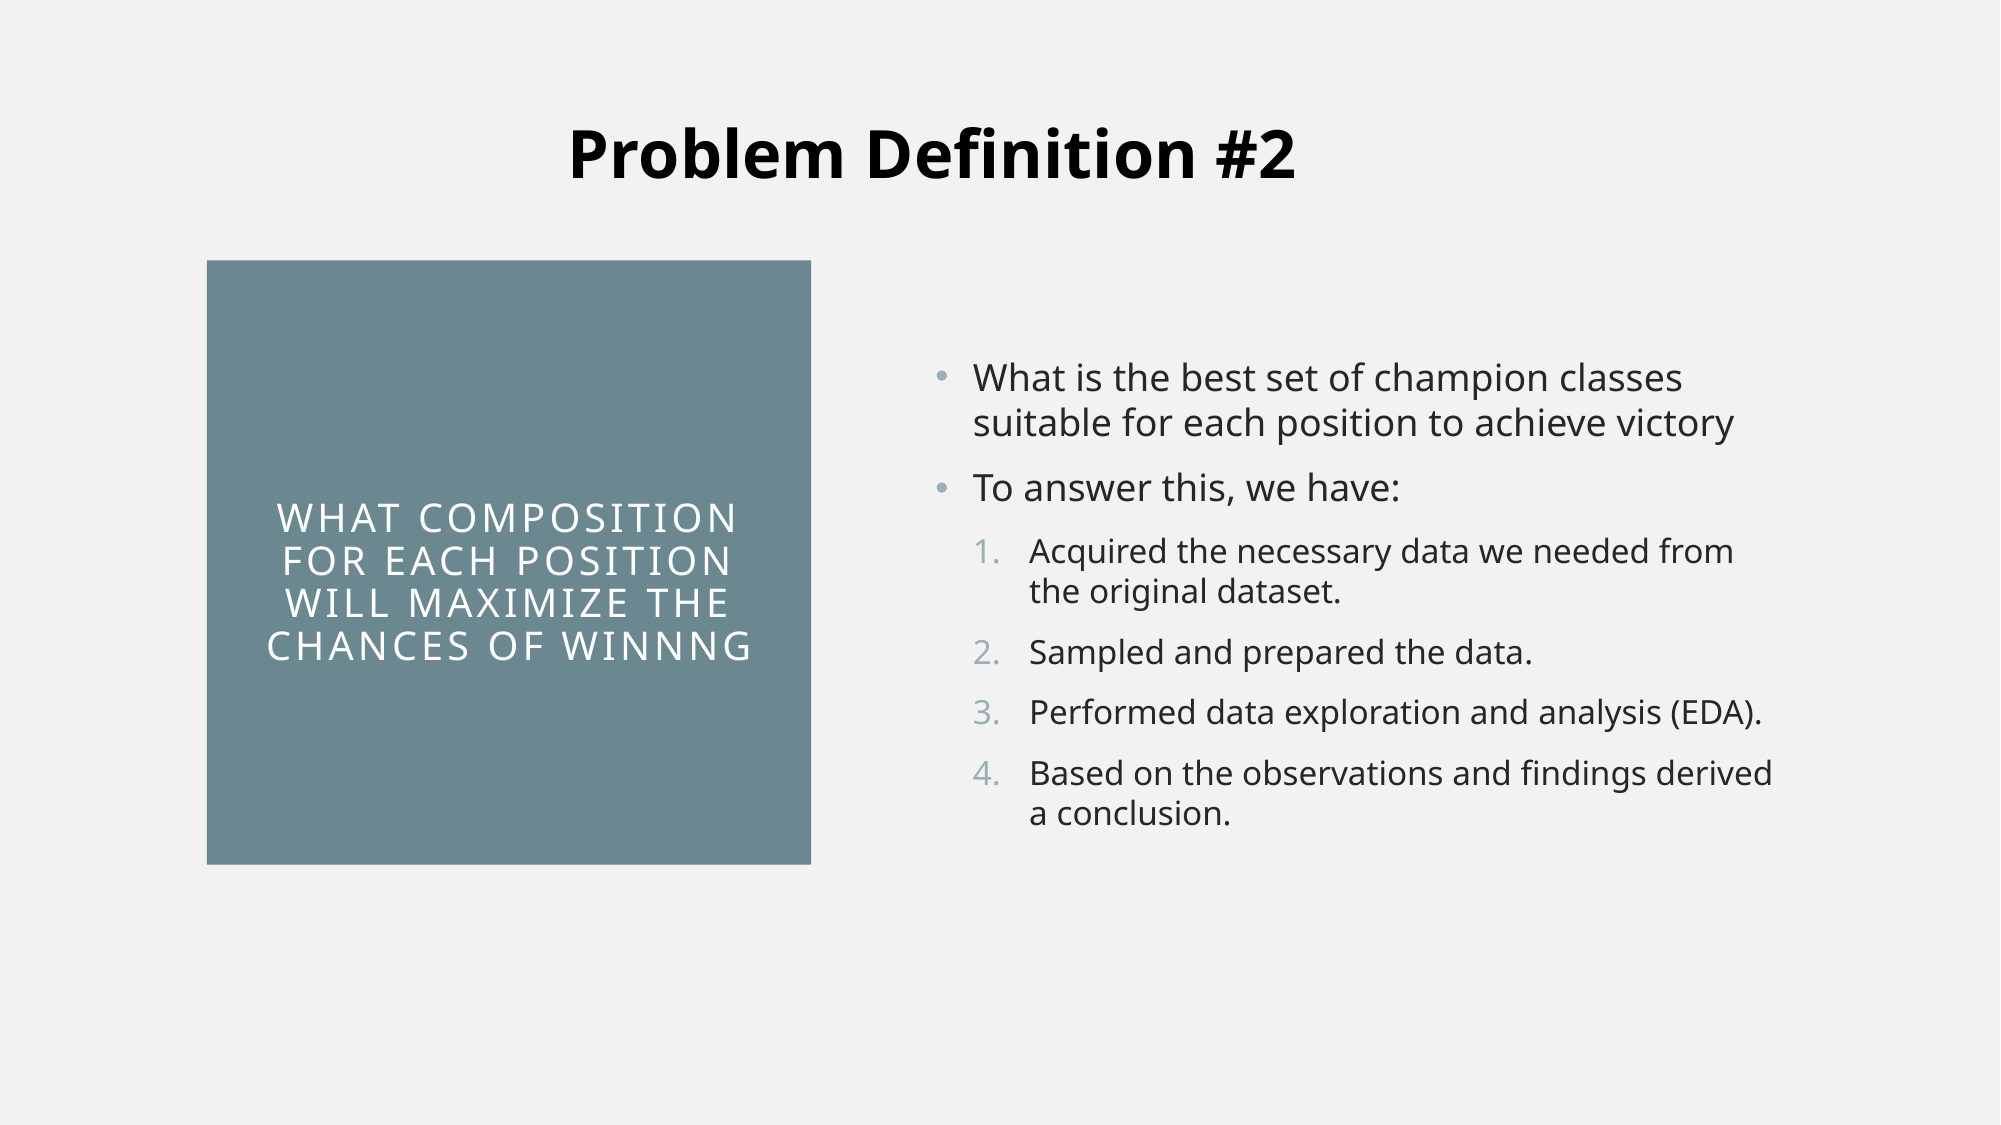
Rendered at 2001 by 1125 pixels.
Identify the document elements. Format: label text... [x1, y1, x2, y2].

title What composition for each position will maximize the chances of winnng [204, 258, 814, 867]
text_box Problem Definition #2 [553, 104, 1554, 200]
list What is the best set of champion classes suitable for each position to achieve victory To answer this, we have: Acquired the necessary data we needed from the original dataset. Sampled and prepared the data. Performed data exploration and analysis (EDA). Based on the observations and findings derived a conclusion. [920, 260, 1794, 926]
